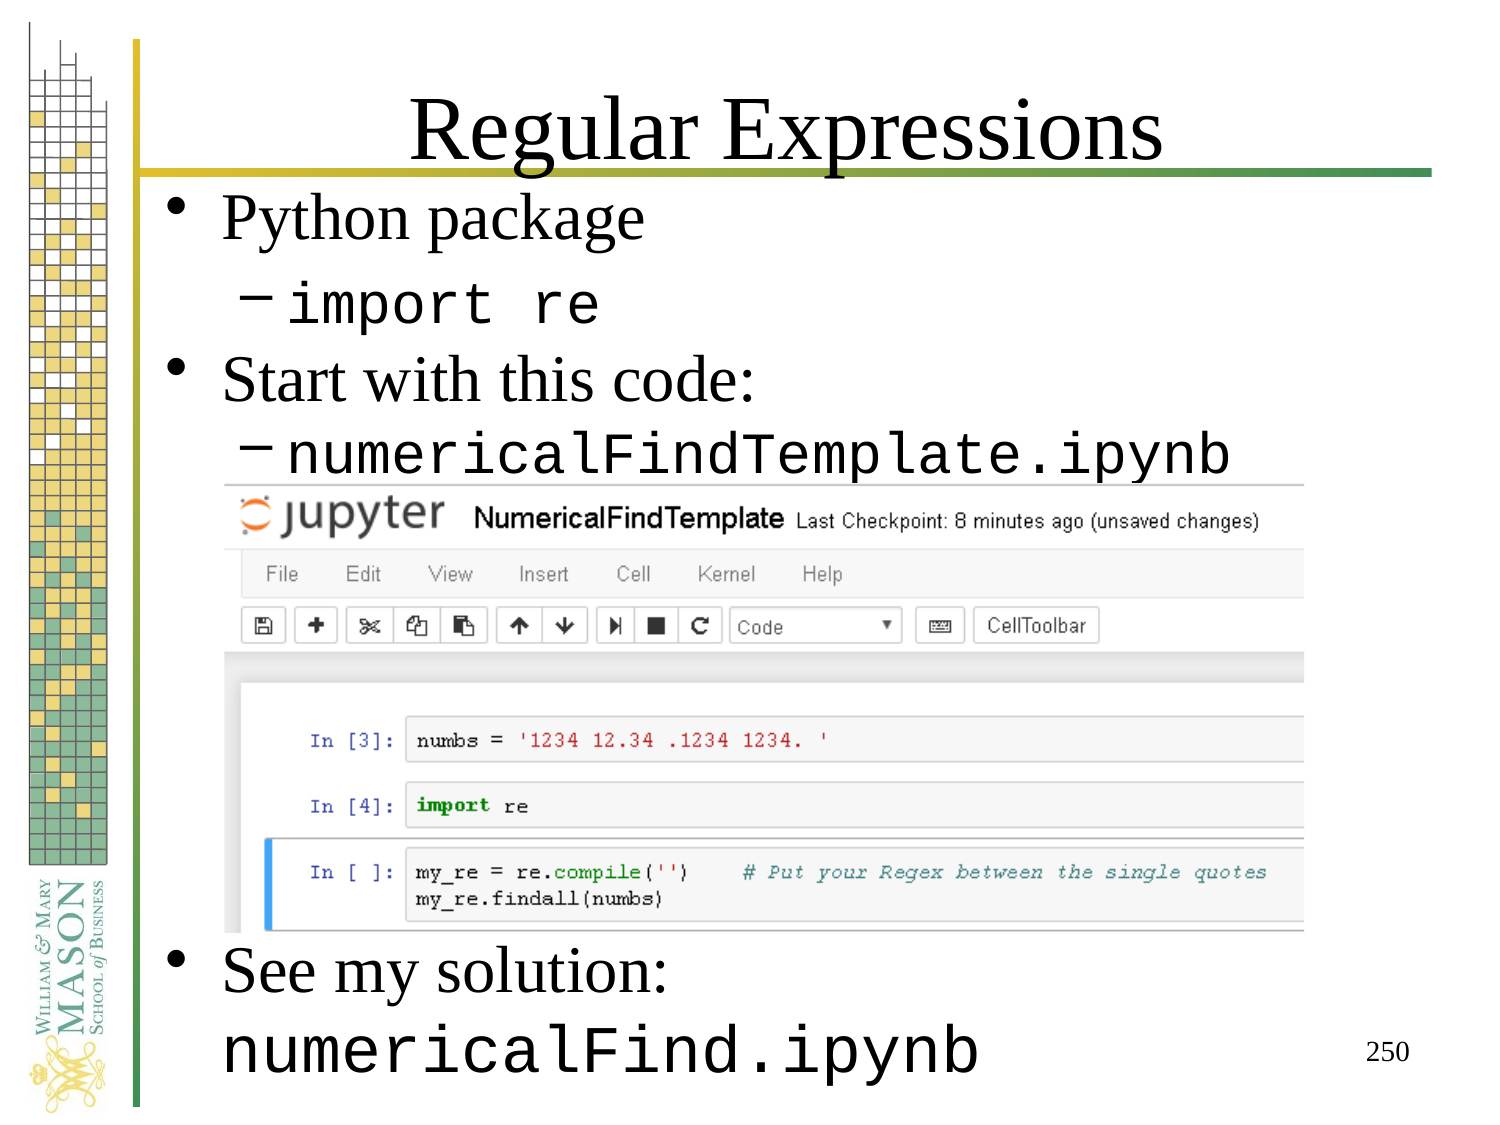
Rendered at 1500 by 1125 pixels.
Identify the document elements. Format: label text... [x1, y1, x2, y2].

slide_number 250 [1048, 1024, 1426, 1103]
title Regular Expressions [150, 45, 1425, 165]
picture [224, 482, 1305, 933]
slide_number 65 [29, 879, 107, 1113]
list Python package import re Start with this code: numericalFindTemplate.ipynb See my solution: numericalFind.ipynb [150, 165, 1425, 1005]
